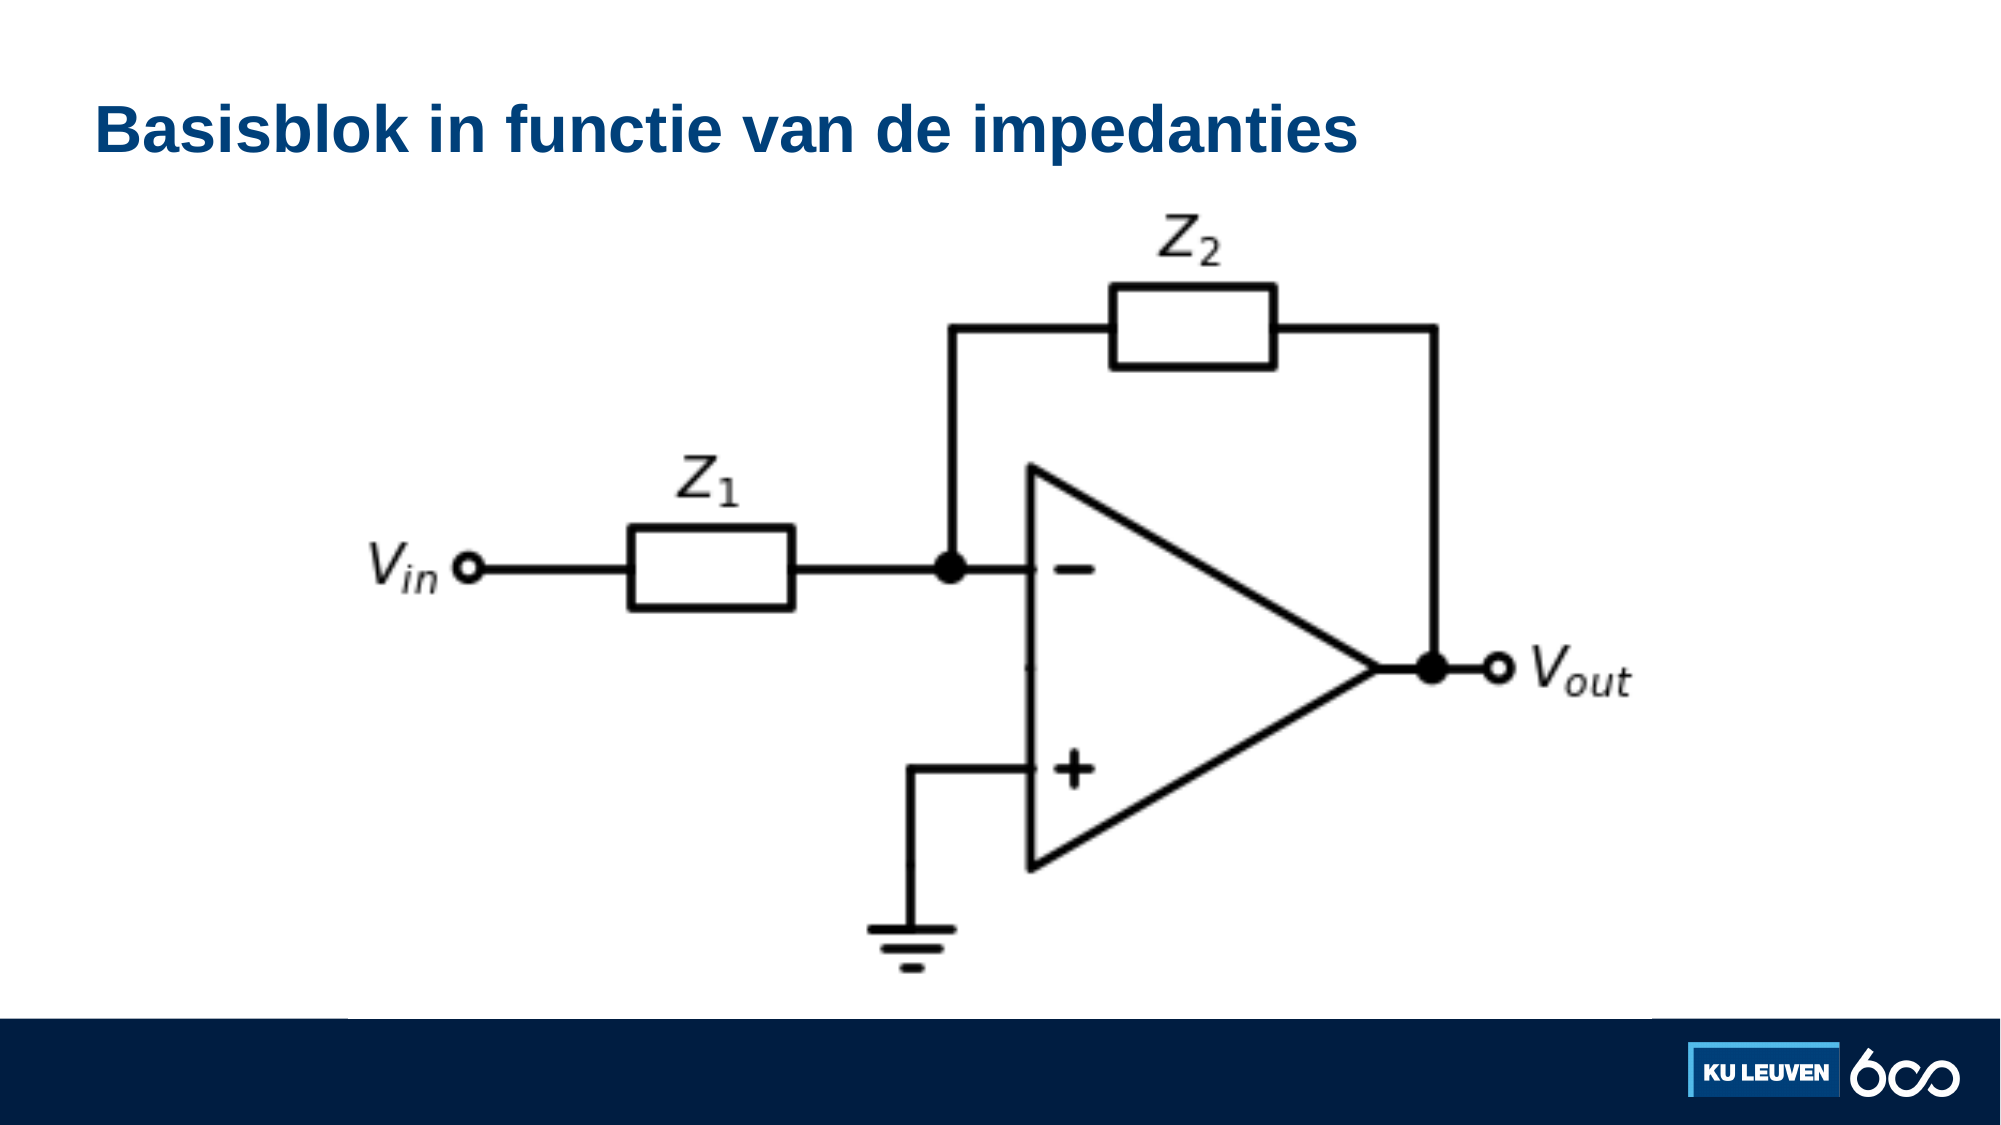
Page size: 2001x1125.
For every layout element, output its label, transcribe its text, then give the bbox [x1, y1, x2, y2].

title Basisblok in functie van de impedanties [94, 94, 1900, 186]
picture [348, 193, 1652, 1019]
picture [1688, 1042, 1960, 1097]
